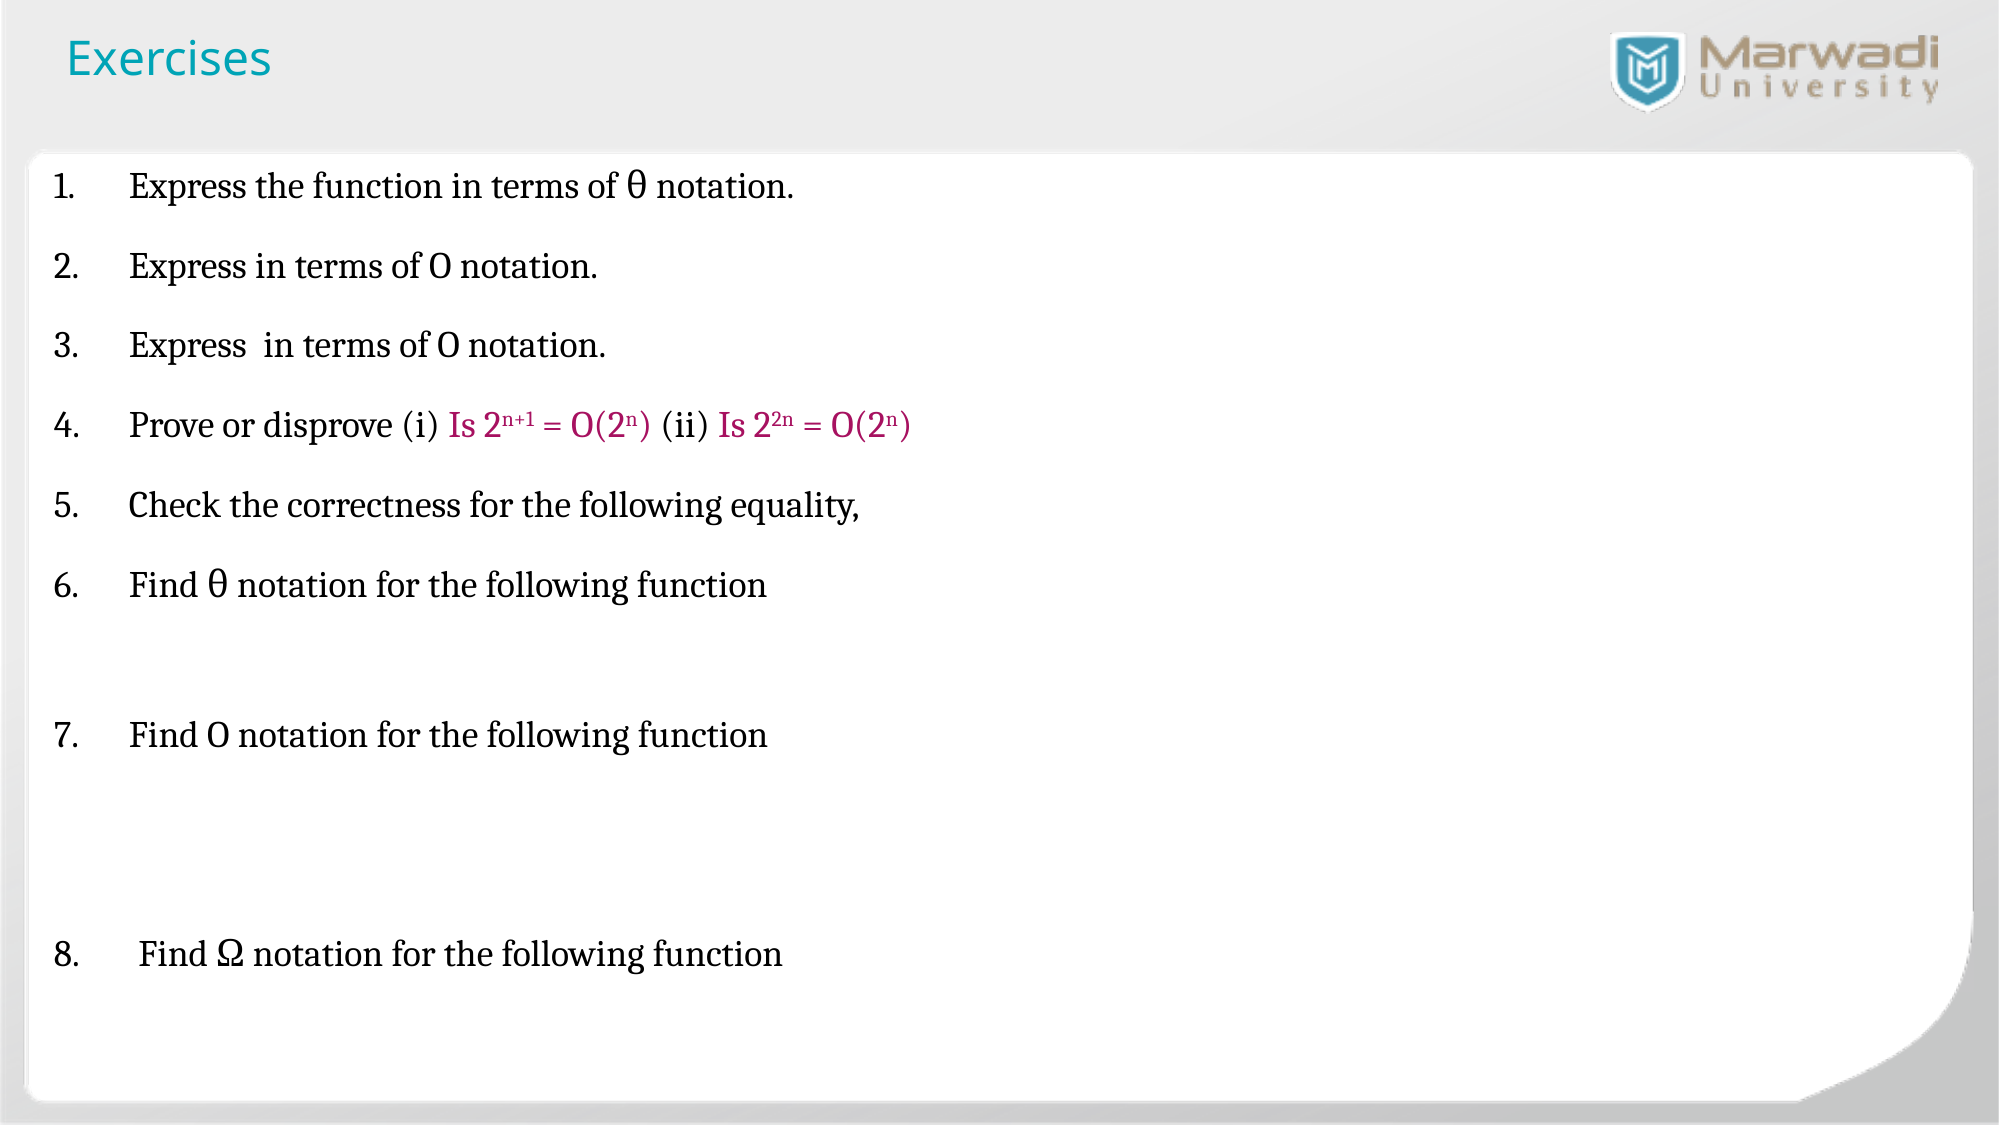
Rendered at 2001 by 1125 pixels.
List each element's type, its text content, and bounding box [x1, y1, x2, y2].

picture [0, 0, 1999, 1125]
text_box Exercises [51, 12, 1449, 106]
